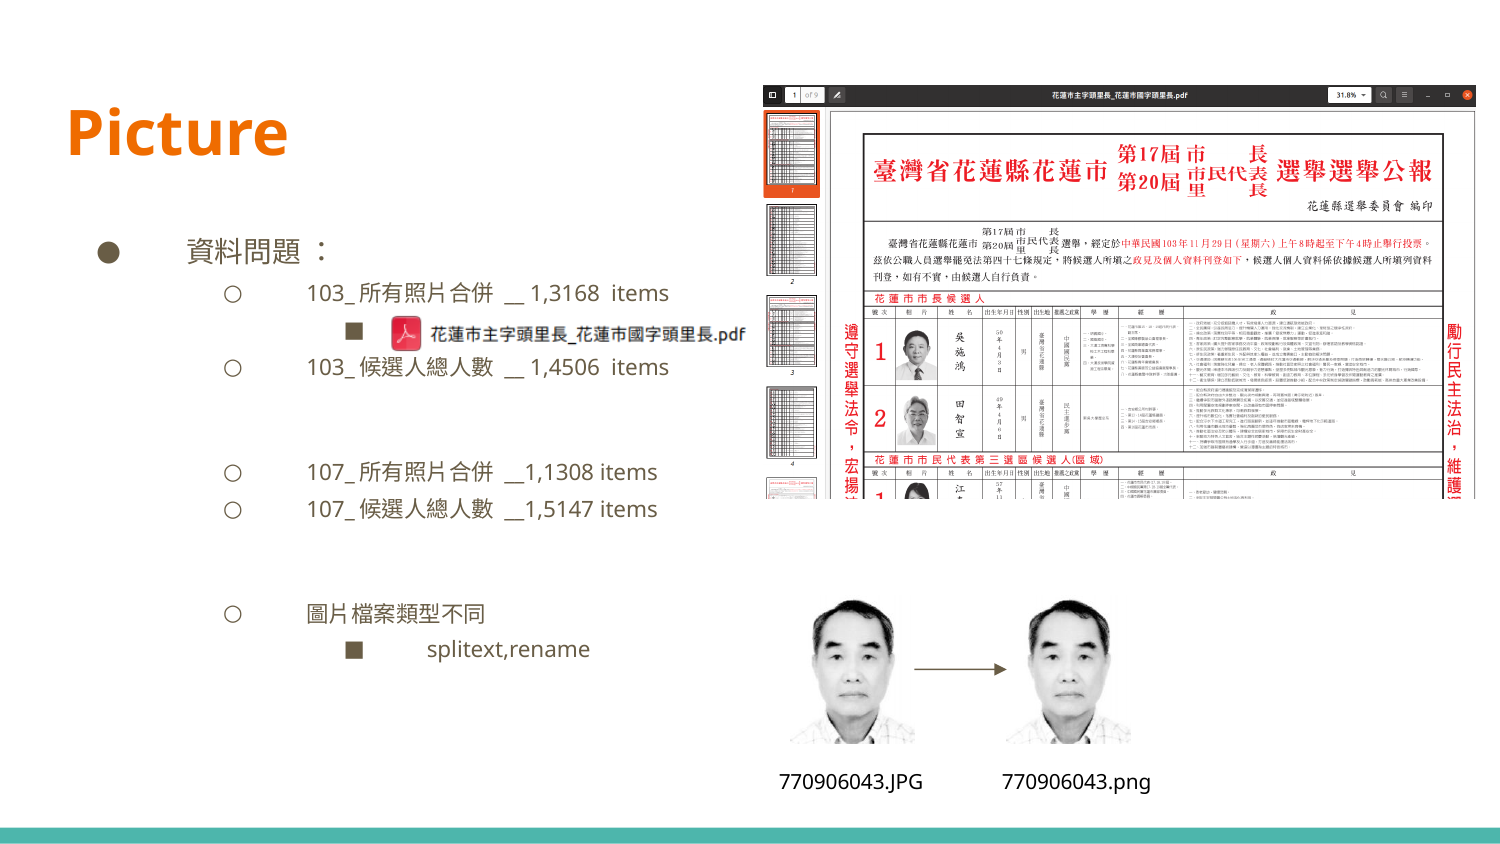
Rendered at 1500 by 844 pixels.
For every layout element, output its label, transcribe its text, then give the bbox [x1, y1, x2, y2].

text_box Picture [51, 72, 1449, 189]
text_box 資料問題 ： 103_所有照片合併 __ 1,3168 items 122人 103_候選人總人數 __ 1,4506 items 107_所有照片合併 __1,1308 items 107_候選人總人數 __1,5147 items 圖片檔案類型不同 splitext,rename [51, 207, 719, 690]
picture [380, 85, 1477, 499]
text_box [763, 594, 1207, 811]
